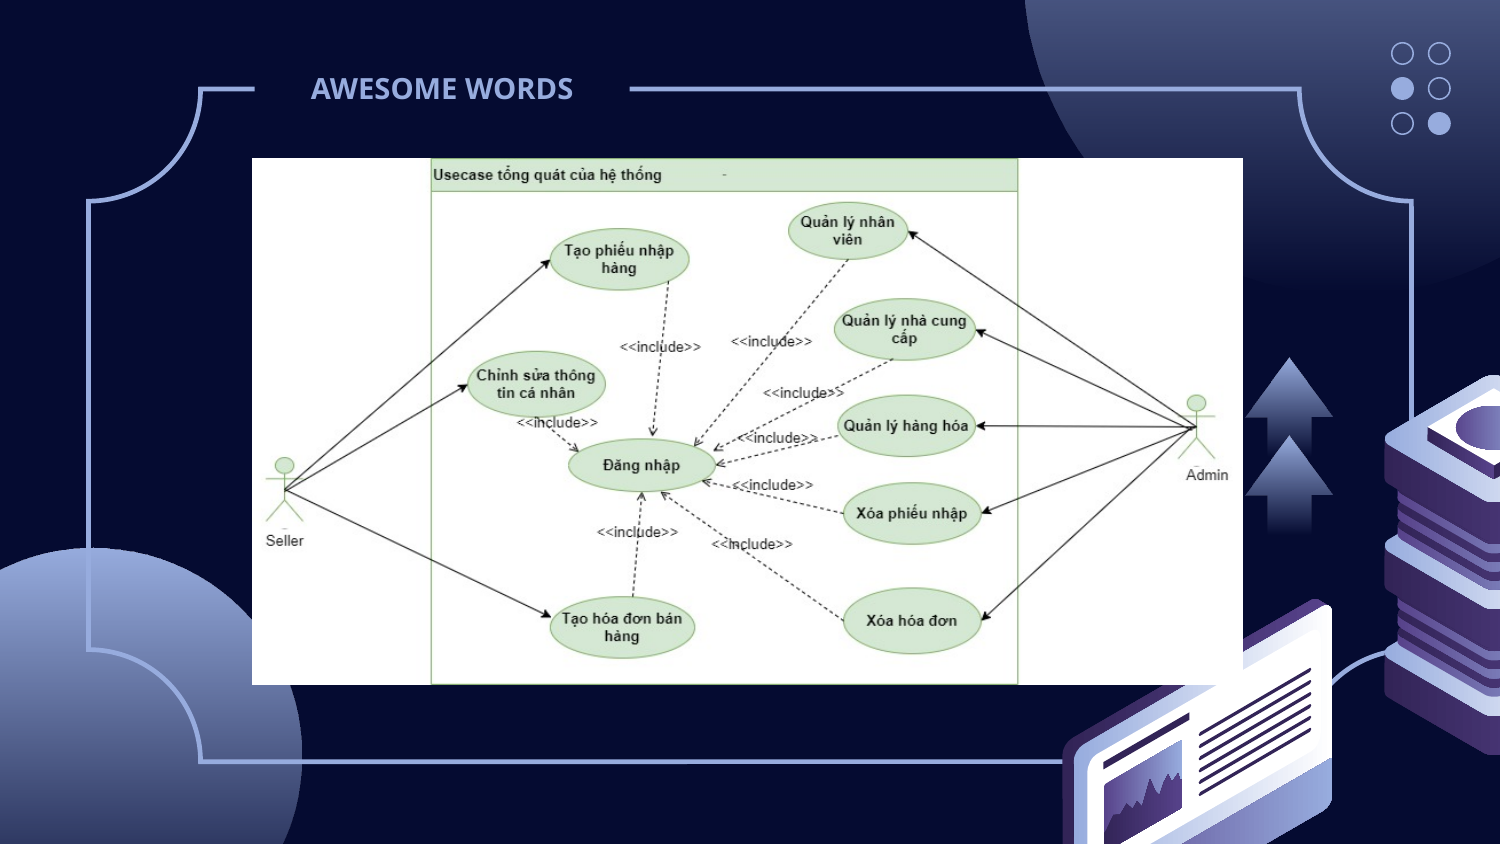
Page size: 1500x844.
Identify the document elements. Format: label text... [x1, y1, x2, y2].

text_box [1382, 375, 1500, 756]
picture [252, 158, 1243, 685]
text_box AWESOME WORDS [254, 55, 630, 122]
text_box [0, 547, 302, 844]
text_box [1246, 435, 1333, 535]
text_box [1062, 598, 1333, 844]
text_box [1391, 42, 1451, 135]
text_box [1246, 357, 1333, 457]
text_box [1025, 0, 1500, 294]
